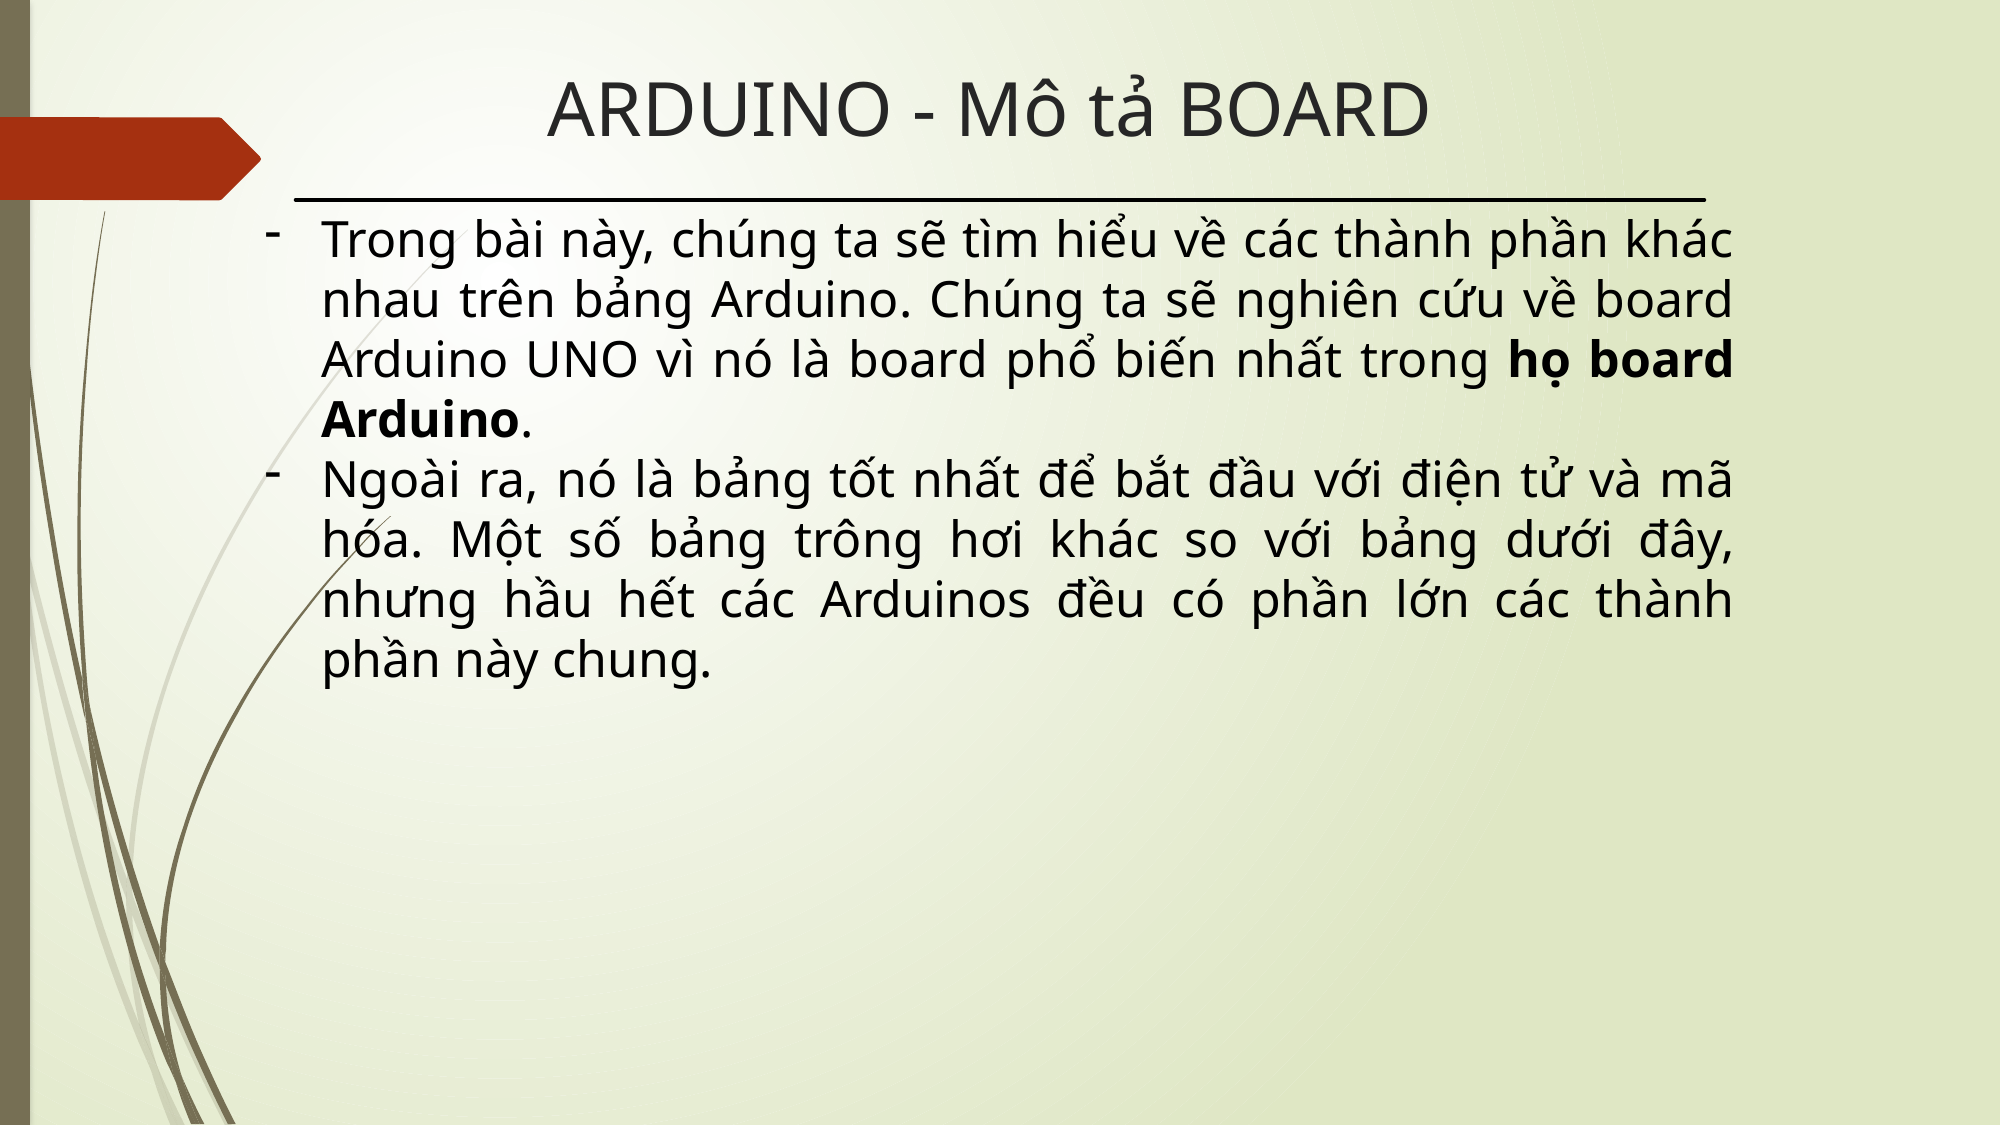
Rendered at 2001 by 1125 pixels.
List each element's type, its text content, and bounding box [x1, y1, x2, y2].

text_box Trong bài này, chúng ta sẽ tìm hiểu về các thành phần khác nhau trên bảng Arduino. Chúng ta sẽ nghiên cứu về board Arduino UNO vì nó là board phổ biến nhất trong họ board Arduino. Ngoài ra, nó là bảng tốt nhất để bắt đầu với điện tử và mã hóa. Một số bảng trông hơi khác so với bảng dưới đây, nhưng hầu hết các Arduinos đều có phần lớn các thành phần này chung. [249, 199, 1750, 695]
title ARDUINO - Mô tả BOARD [249, 37, 1750, 175]
